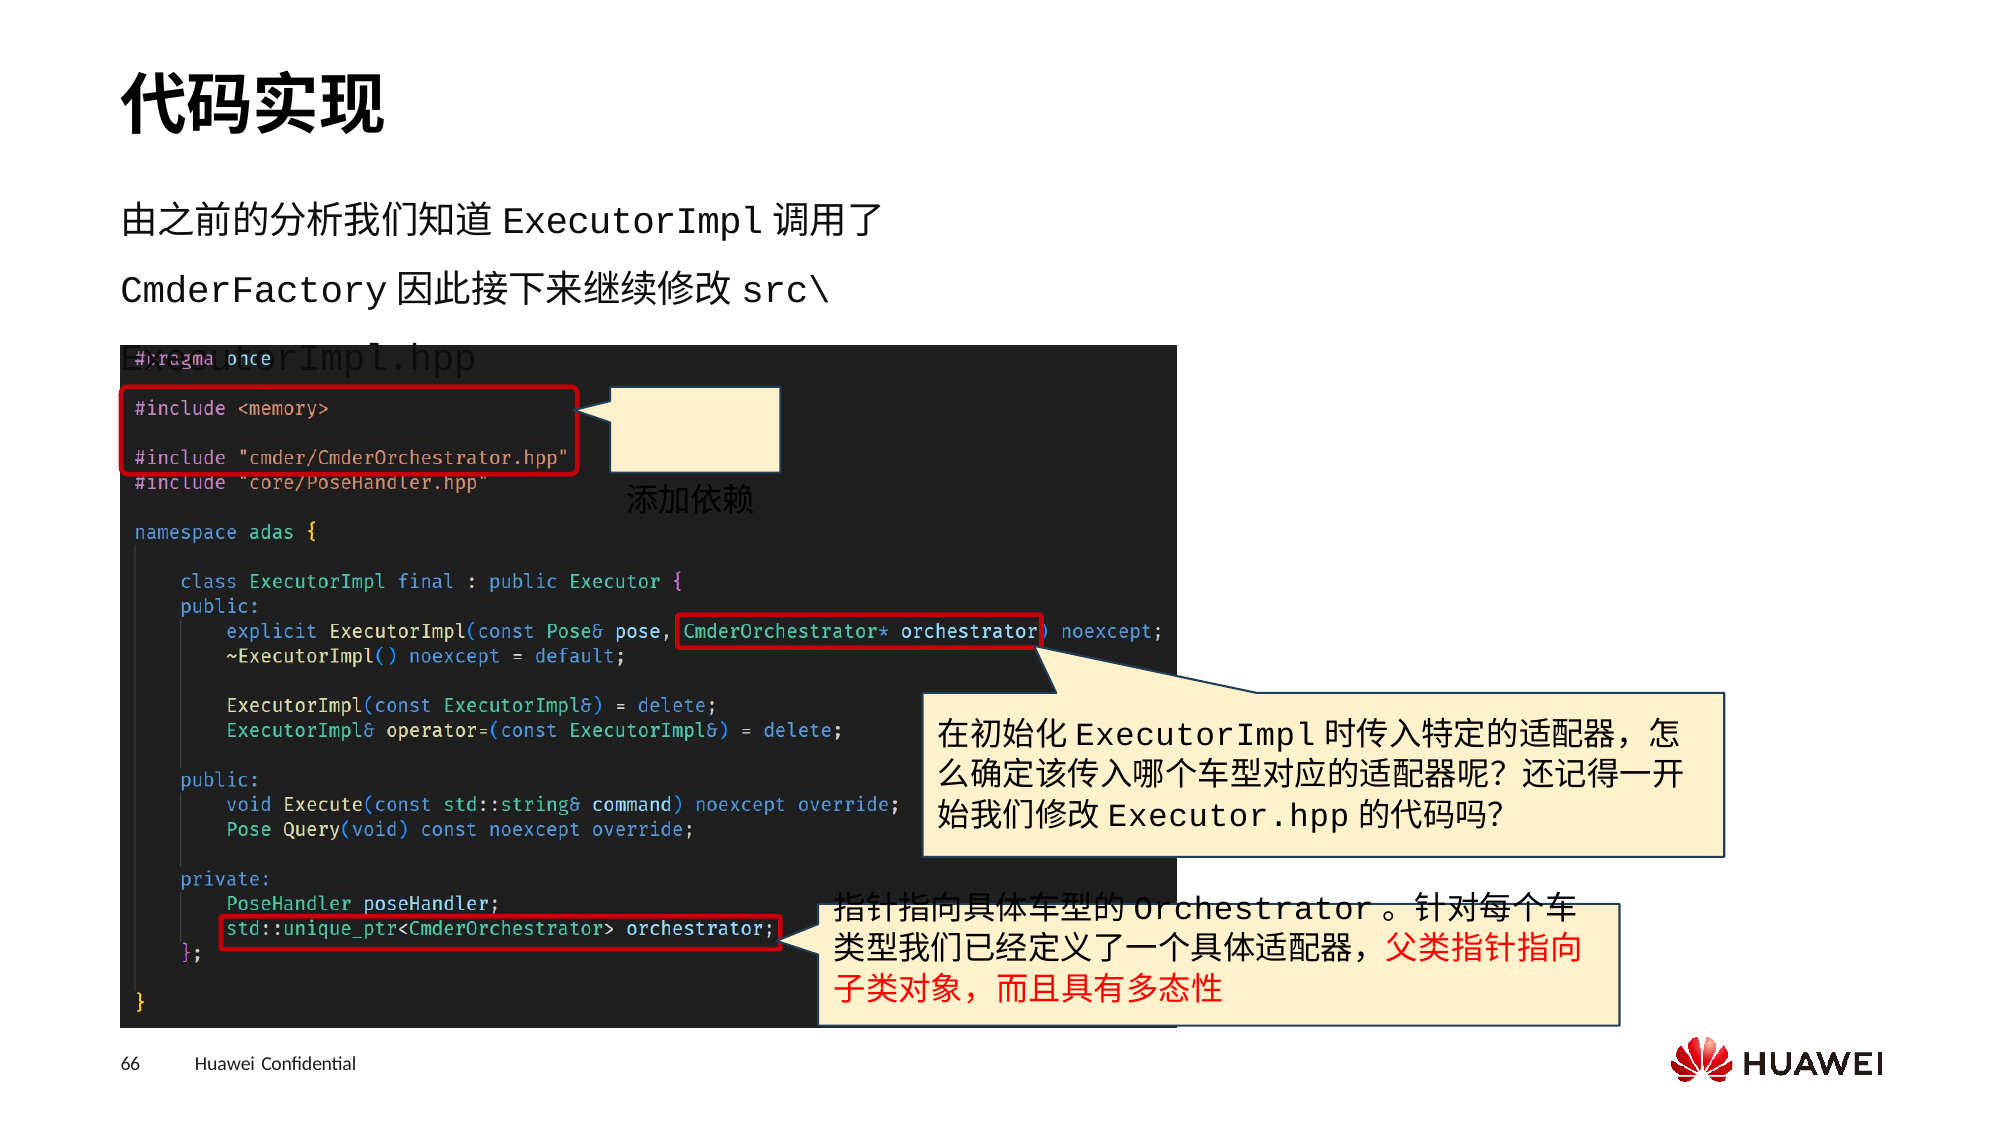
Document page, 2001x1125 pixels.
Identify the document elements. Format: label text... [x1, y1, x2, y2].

slide_number 66 [114, 1053, 151, 1125]
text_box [218, 612, 1726, 1028]
text_box 由之前的分析我们知道ExecutorImpl调用了CmderFactory因此接下来继续修改src\ExecutorImpl.hpp 添加依赖 [118, 170, 1142, 344]
picture [1671, 1037, 1882, 1082]
footer Huawei Confidential [192, 1053, 369, 1125]
title 代码实现 [118, 58, 392, 170]
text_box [118, 344, 1177, 1029]
